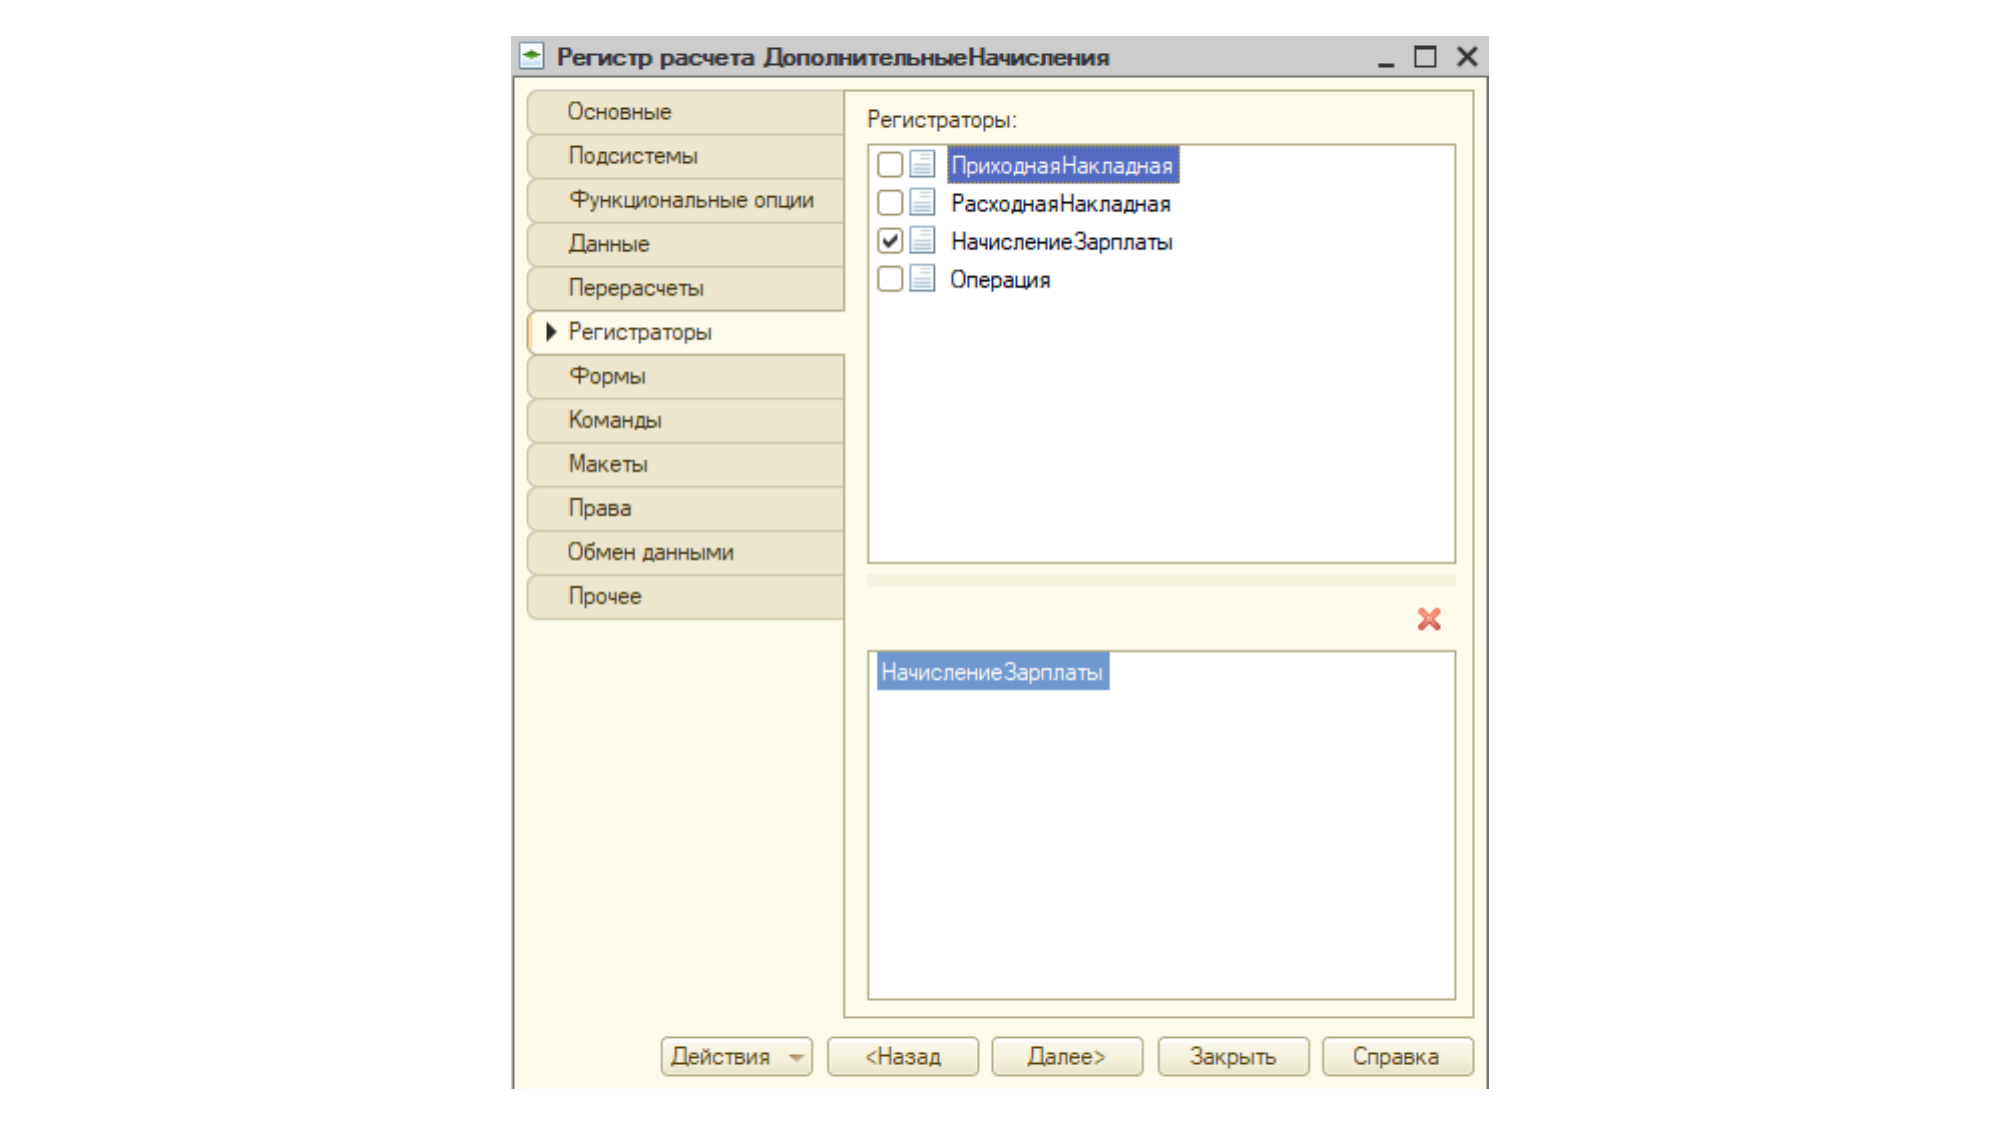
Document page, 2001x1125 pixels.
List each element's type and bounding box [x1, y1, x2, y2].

picture [511, 36, 1489, 1089]
